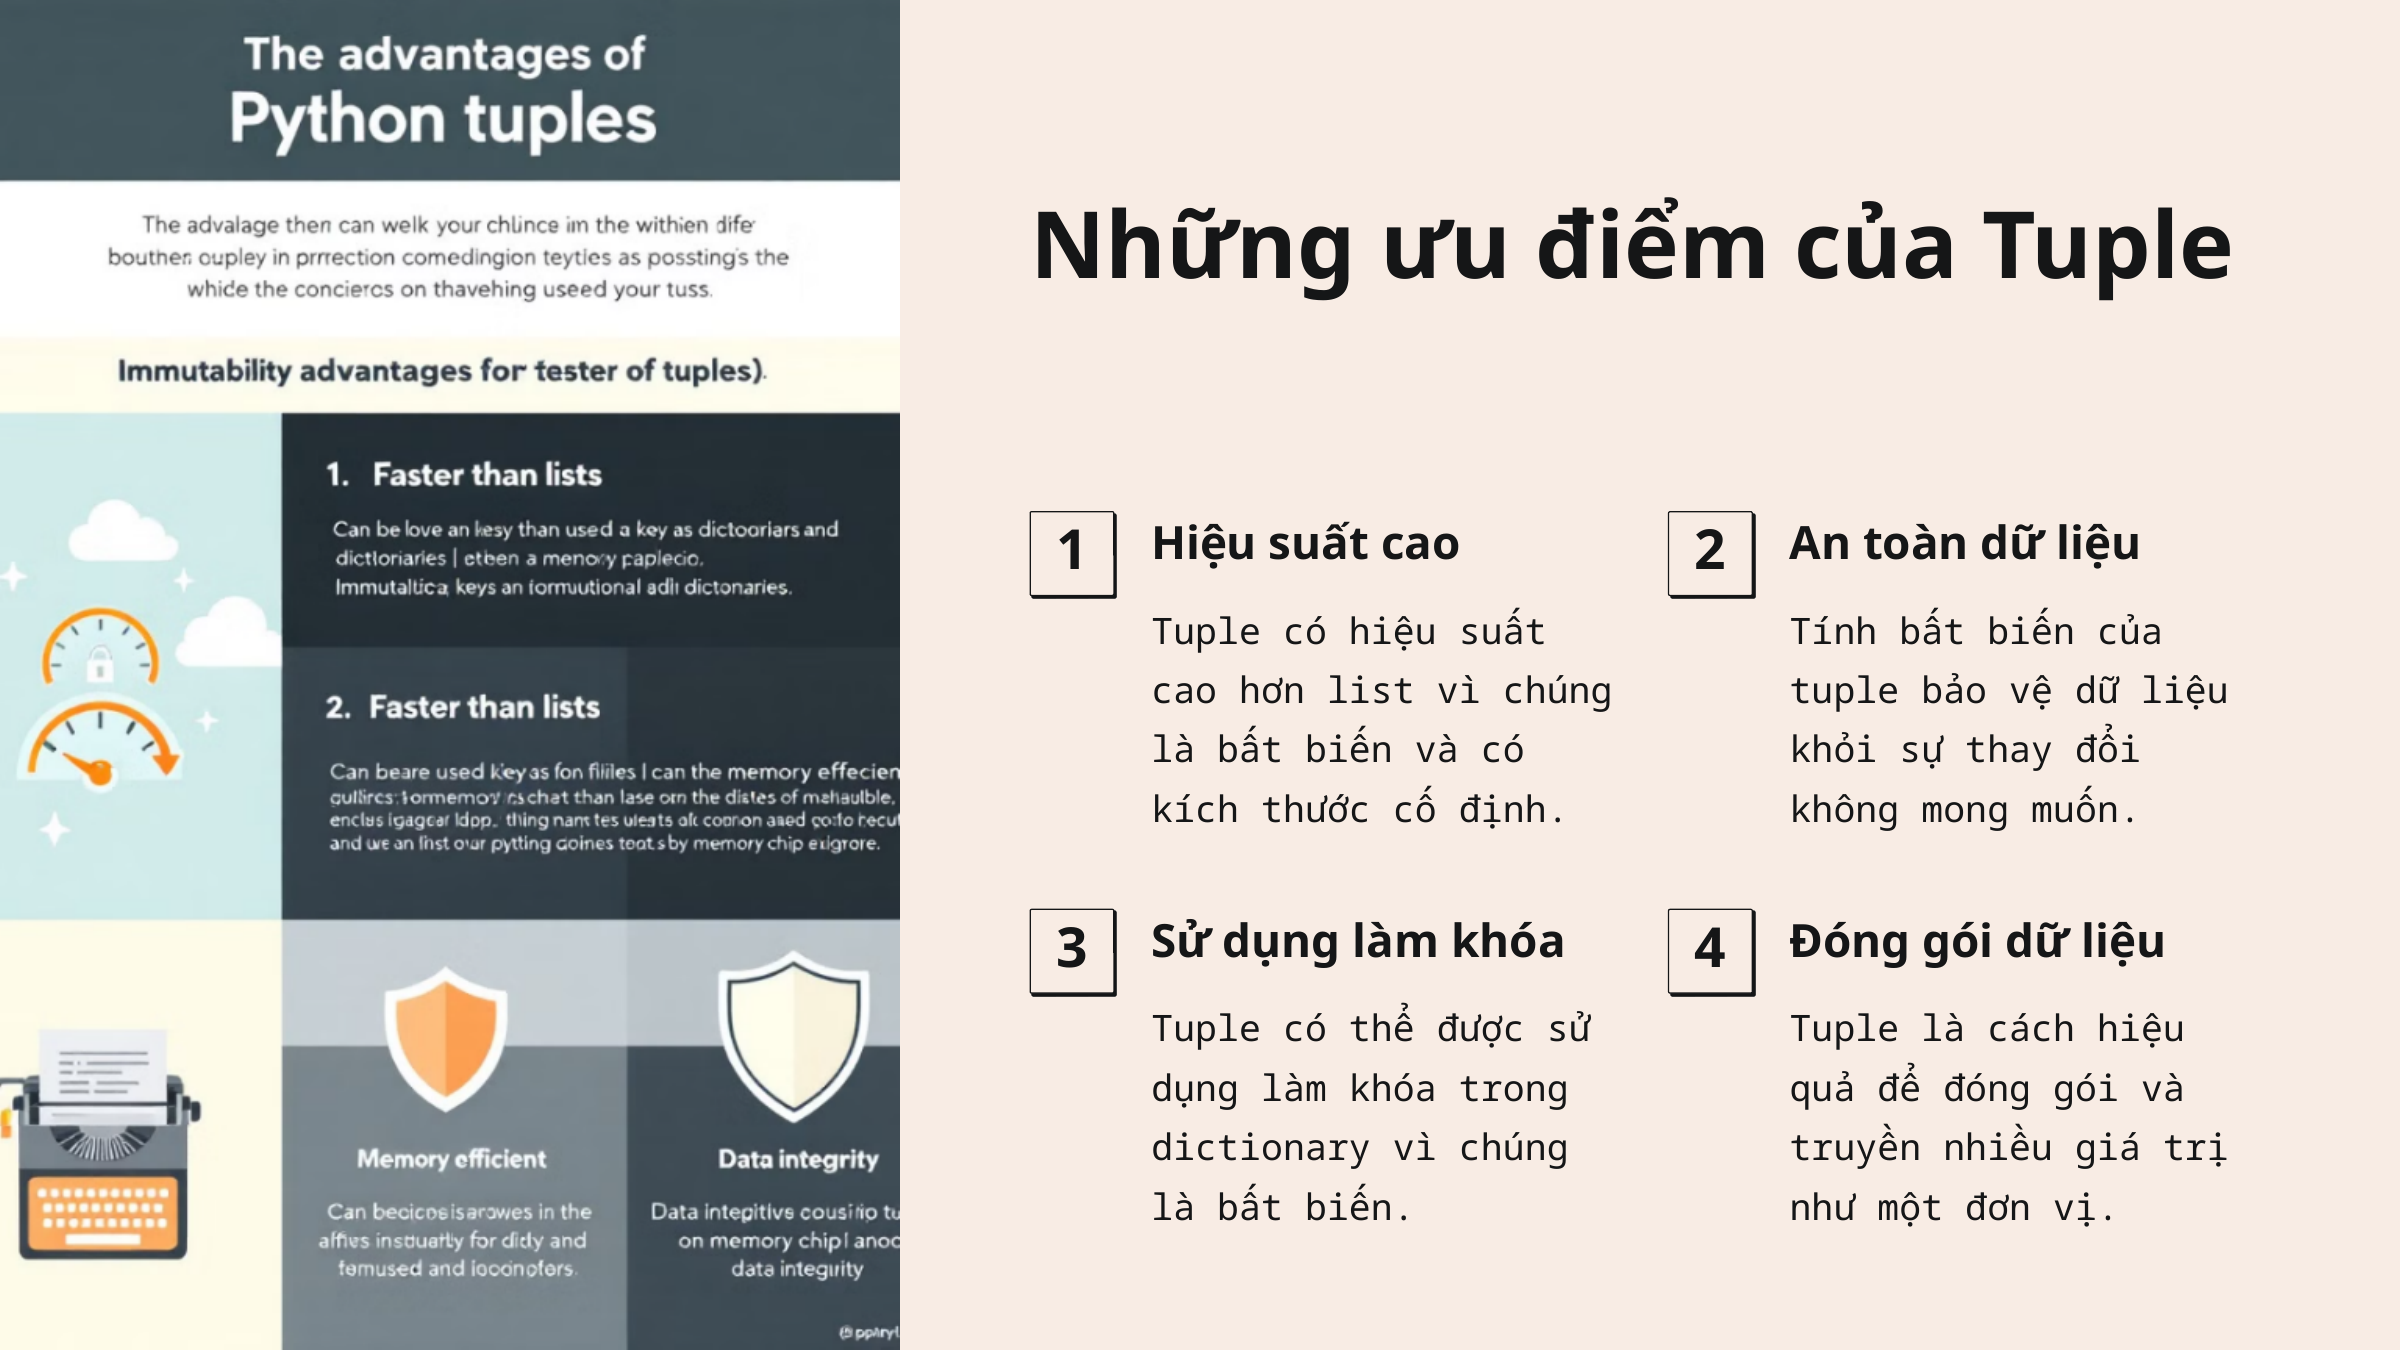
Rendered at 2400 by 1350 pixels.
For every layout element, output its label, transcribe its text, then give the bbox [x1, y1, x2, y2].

text_box [1030, 511, 1114, 596]
text_box 3 [1054, 923, 1090, 980]
text_box Những ưu điểm của Tuple [1030, 181, 2270, 414]
text_box Sử dụng làm khóa [1151, 909, 1617, 968]
text_box [1668, 909, 1753, 994]
text_box Tính bất biến của tuple bảo vệ dữ liệu khỏi sự thay đổi không mong muốn. [1789, 592, 2270, 771]
text_box [1668, 511, 1753, 596]
text_box Hiệu suất cao [1151, 511, 1617, 570]
text_box 2 [1693, 525, 1728, 582]
text_box Tuple có hiệu suất cao hơn list vì chúng là bất biến và có kích thước cố định. [1151, 592, 1632, 831]
text_box An toàn dữ liệu [1789, 511, 2255, 570]
text_box 1 [1060, 525, 1084, 582]
text_box Tuple là cách hiệu quả để đóng gói và truyền nhiều giá trị như một đơn vị. [1789, 989, 2270, 1169]
text_box 4 [1690, 923, 1731, 980]
text_box [1030, 909, 1114, 994]
picture [0, 0, 900, 1350]
text_box Tuple có thể được sử dụng làm khóa trong dictionary vì chúng là bất biến. [1151, 989, 1632, 1169]
text_box Đóng gói dữ liệu [1789, 909, 2255, 968]
